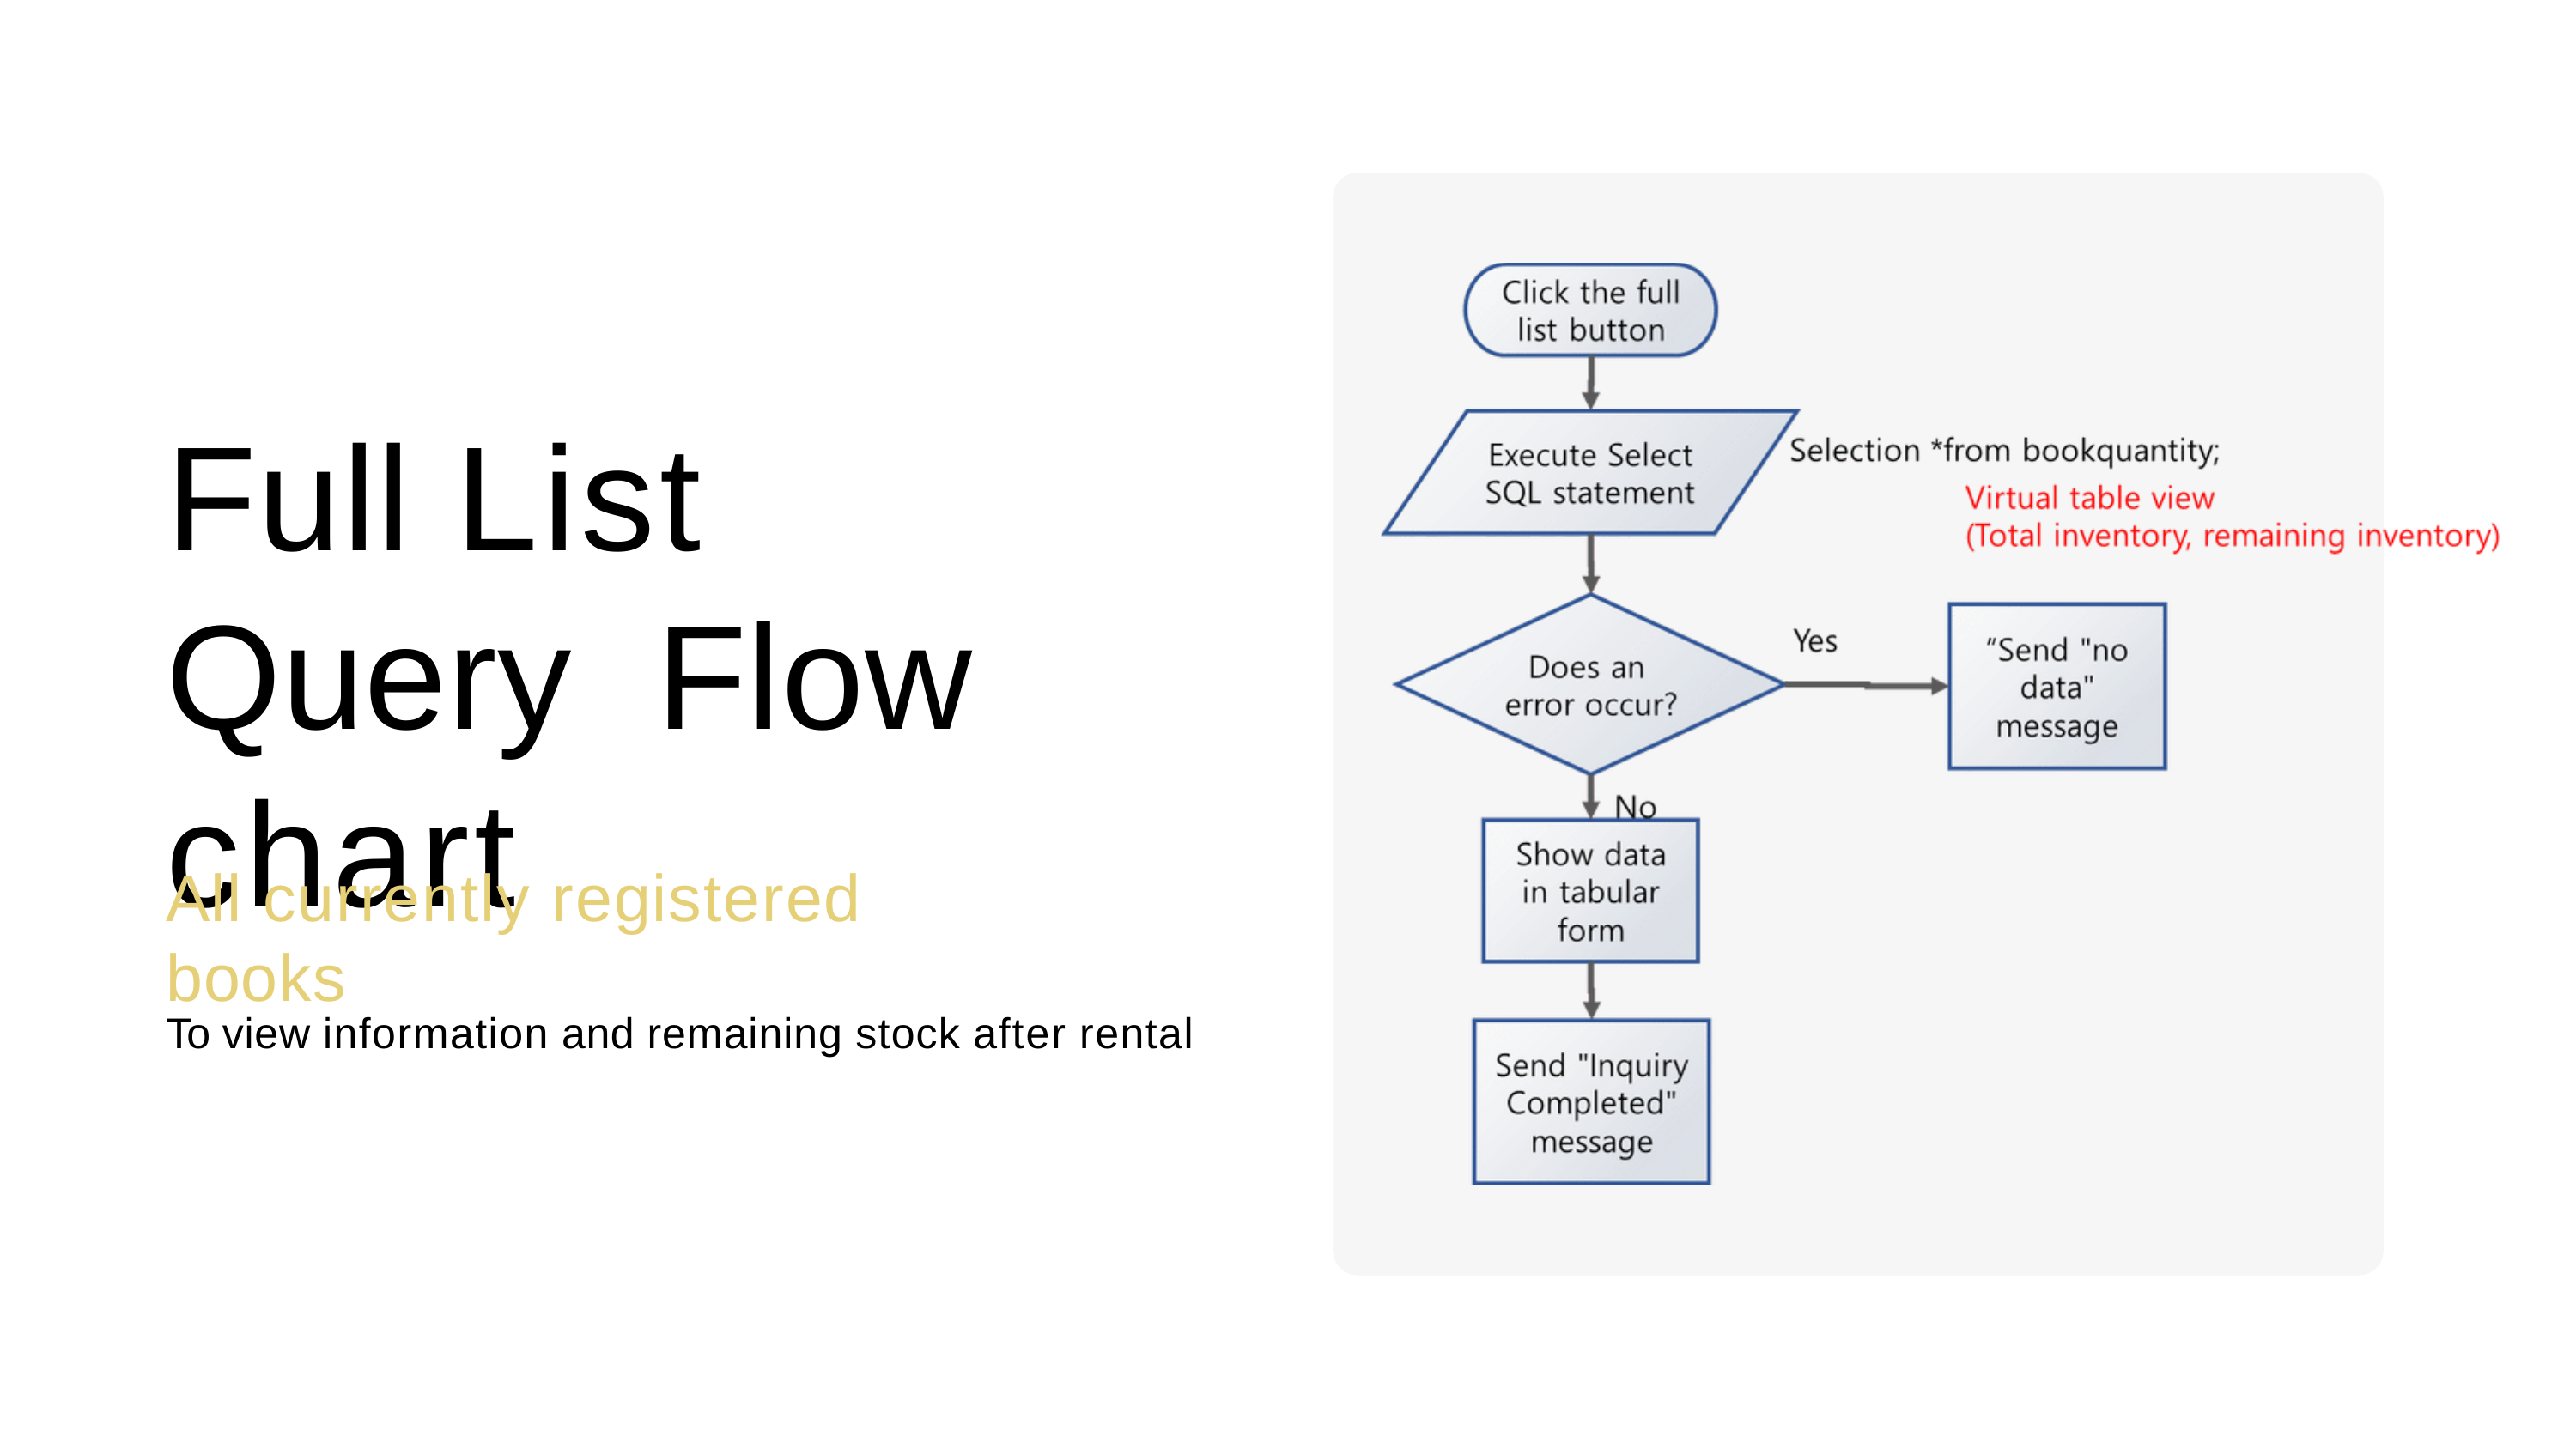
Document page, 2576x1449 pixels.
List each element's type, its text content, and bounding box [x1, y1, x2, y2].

text_box [1333, 173, 2384, 1276]
title Full List Query Flow chart [164, 400, 1146, 937]
text_box [1381, 263, 2576, 1185]
text_box To view information and remaining stock after rental [164, 1003, 1195, 1058]
text_box All currently registered books [164, 853, 1062, 1003]
